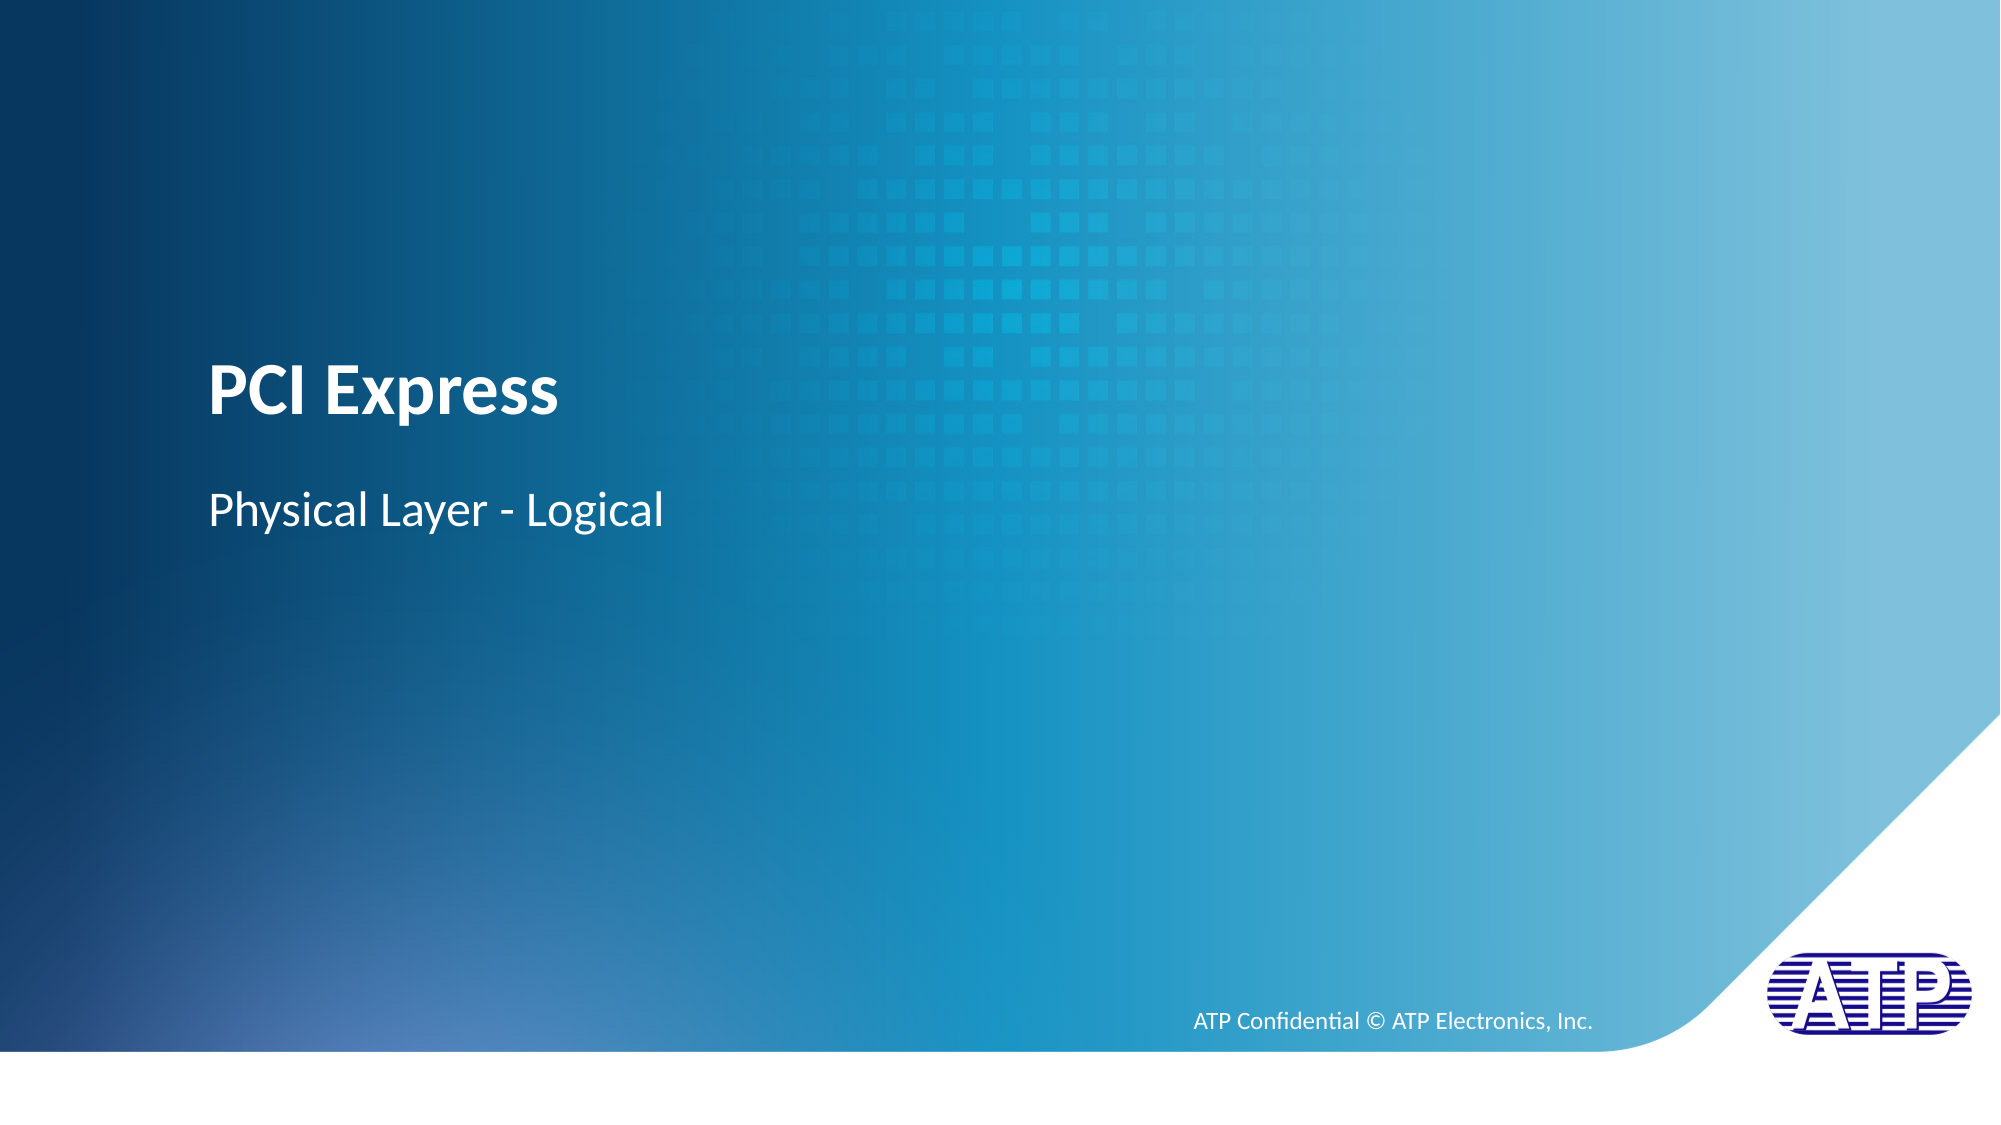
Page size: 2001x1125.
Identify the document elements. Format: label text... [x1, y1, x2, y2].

list Physical Layer - Logical [193, 469, 1814, 583]
picture [0, 0, 2000, 1125]
list PCI Express [193, 331, 1814, 469]
